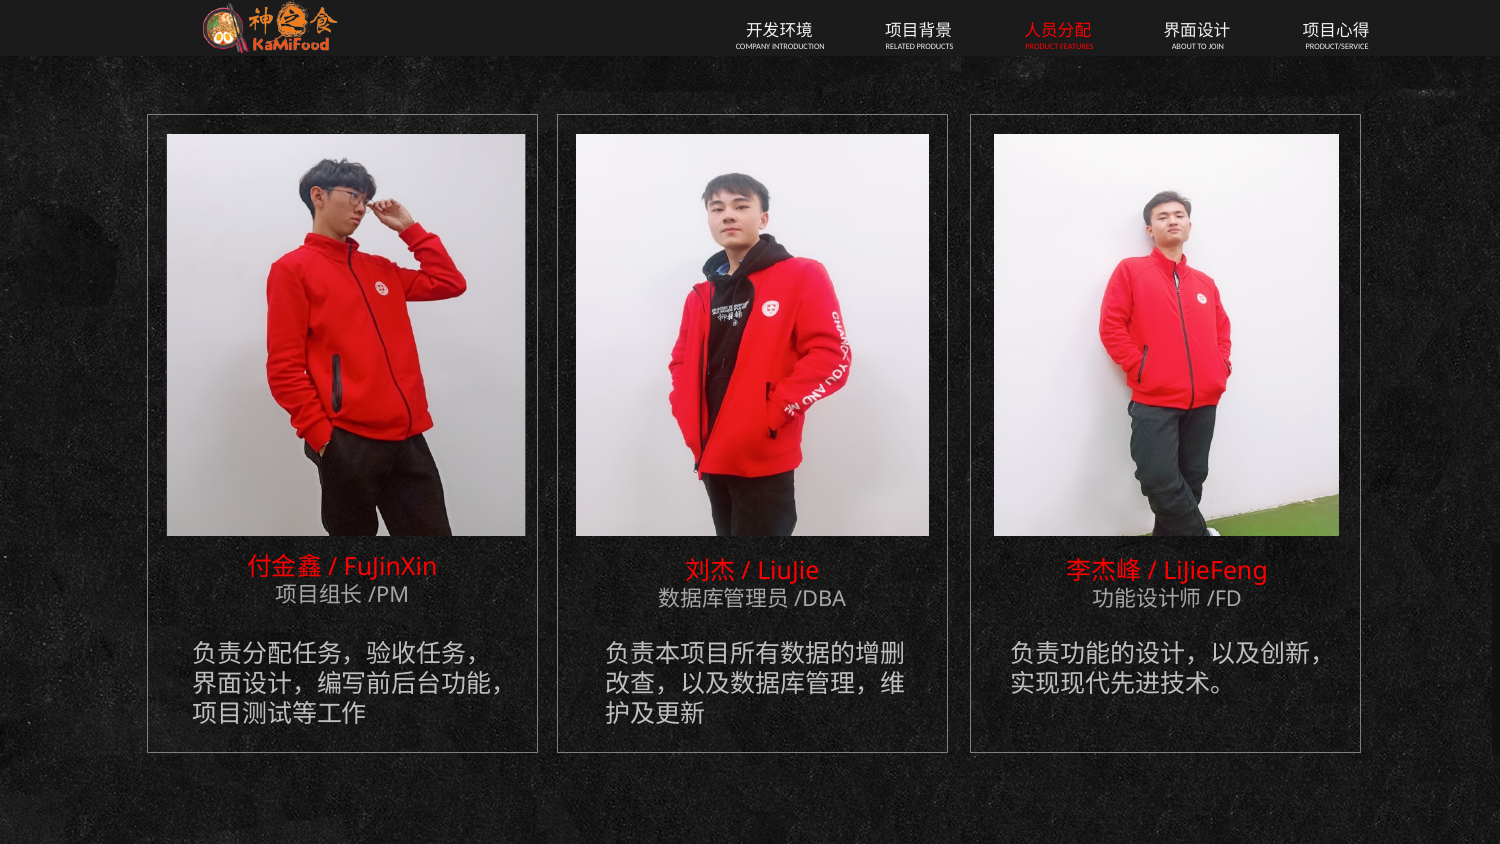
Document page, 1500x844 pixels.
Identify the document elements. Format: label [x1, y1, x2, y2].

text_box [994, 12, 1122, 59]
text_box [556, 113, 949, 755]
text_box [1133, 12, 1261, 59]
text_box [715, 12, 844, 59]
picture [0, 0, 1500, 844]
text_box [855, 12, 983, 59]
text_box [968, 113, 1362, 755]
text_box [1272, 12, 1400, 59]
text_box [145, 113, 539, 755]
